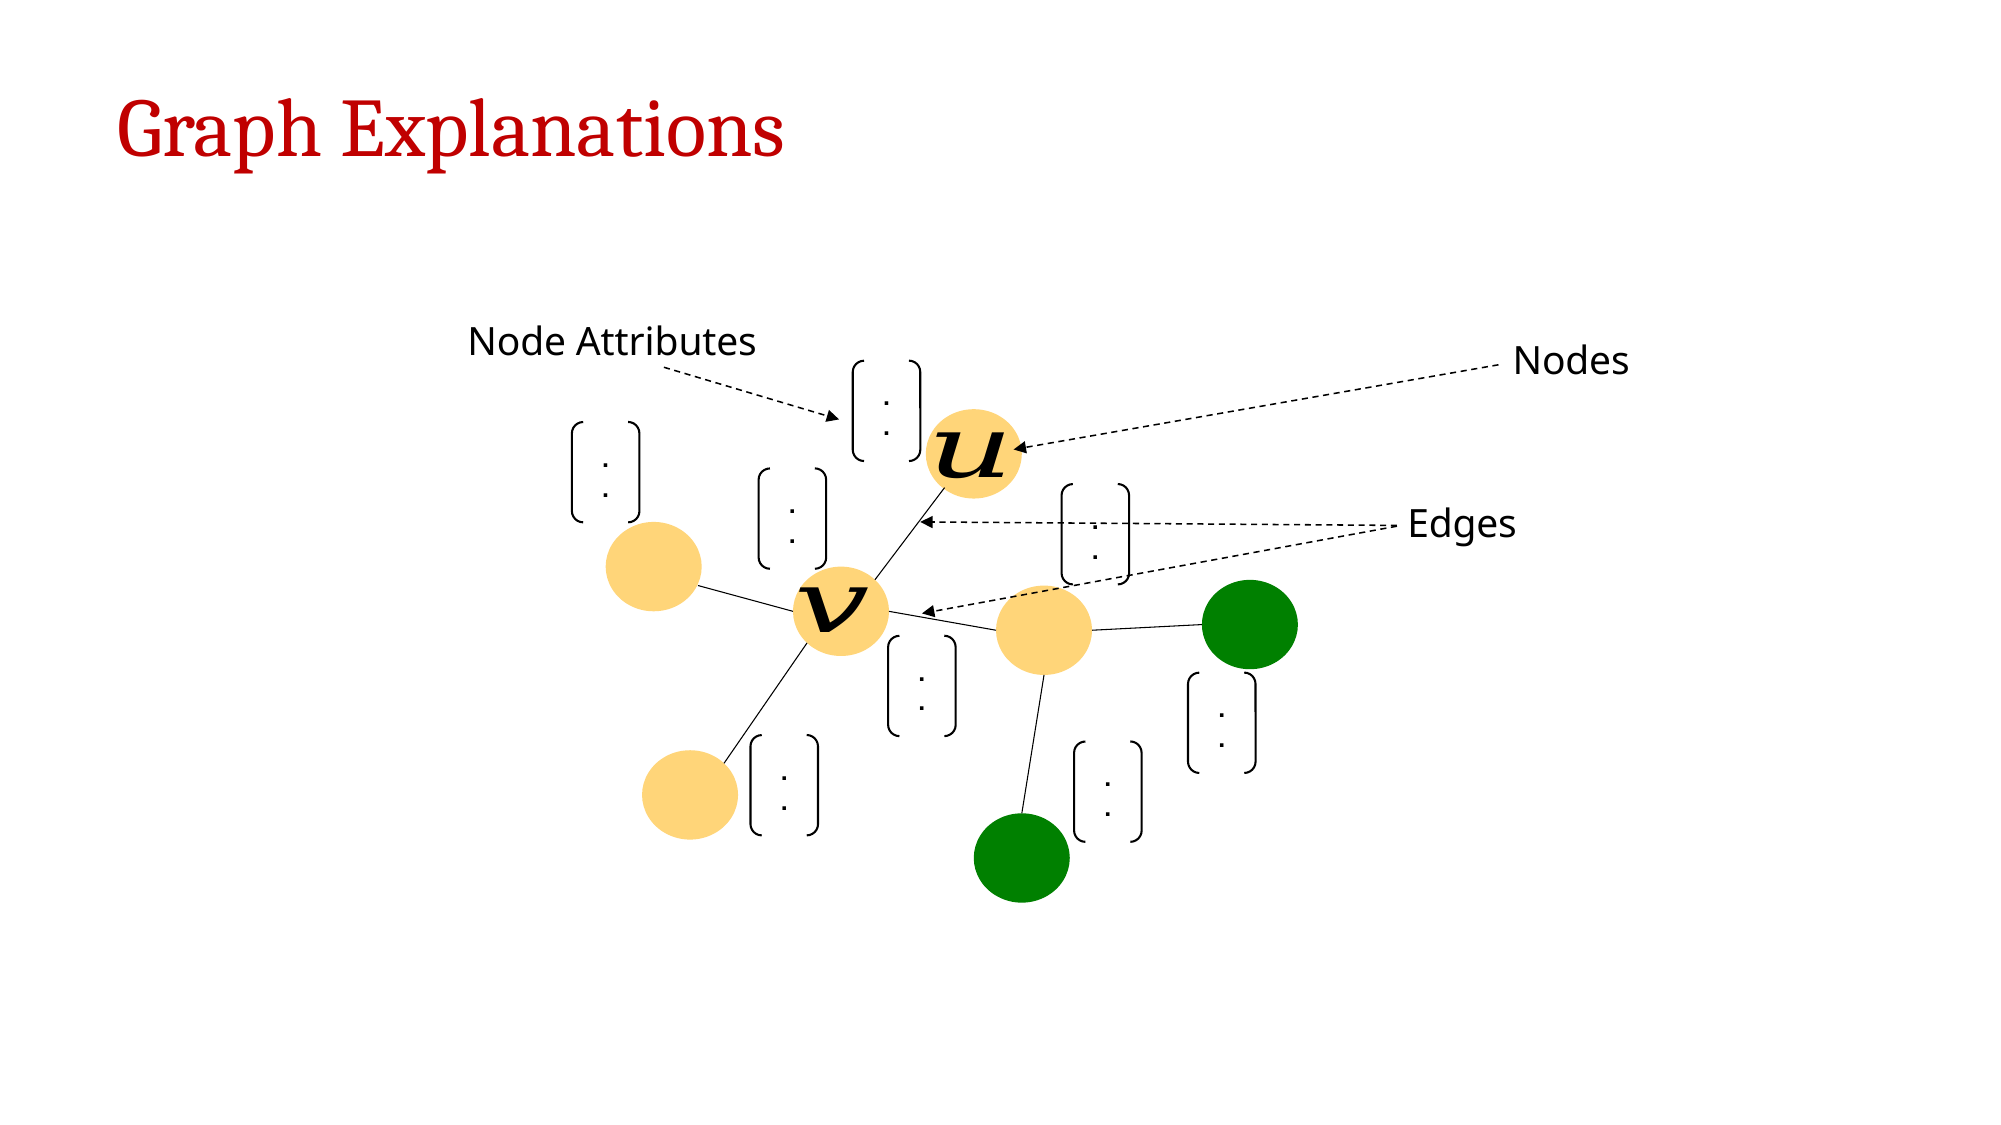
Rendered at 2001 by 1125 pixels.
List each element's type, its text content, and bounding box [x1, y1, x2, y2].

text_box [663, 366, 840, 420]
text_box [605, 360, 1299, 903]
text_box Node Attributes [452, 309, 772, 371]
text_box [921, 533, 1398, 614]
text_box Nodes [1497, 327, 1645, 390]
text_box Edges [1392, 490, 1532, 553]
text_box Graph Explanations [97, 29, 1903, 217]
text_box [1013, 364, 1499, 450]
text_box . . [571, 421, 600, 524]
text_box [920, 521, 1398, 526]
